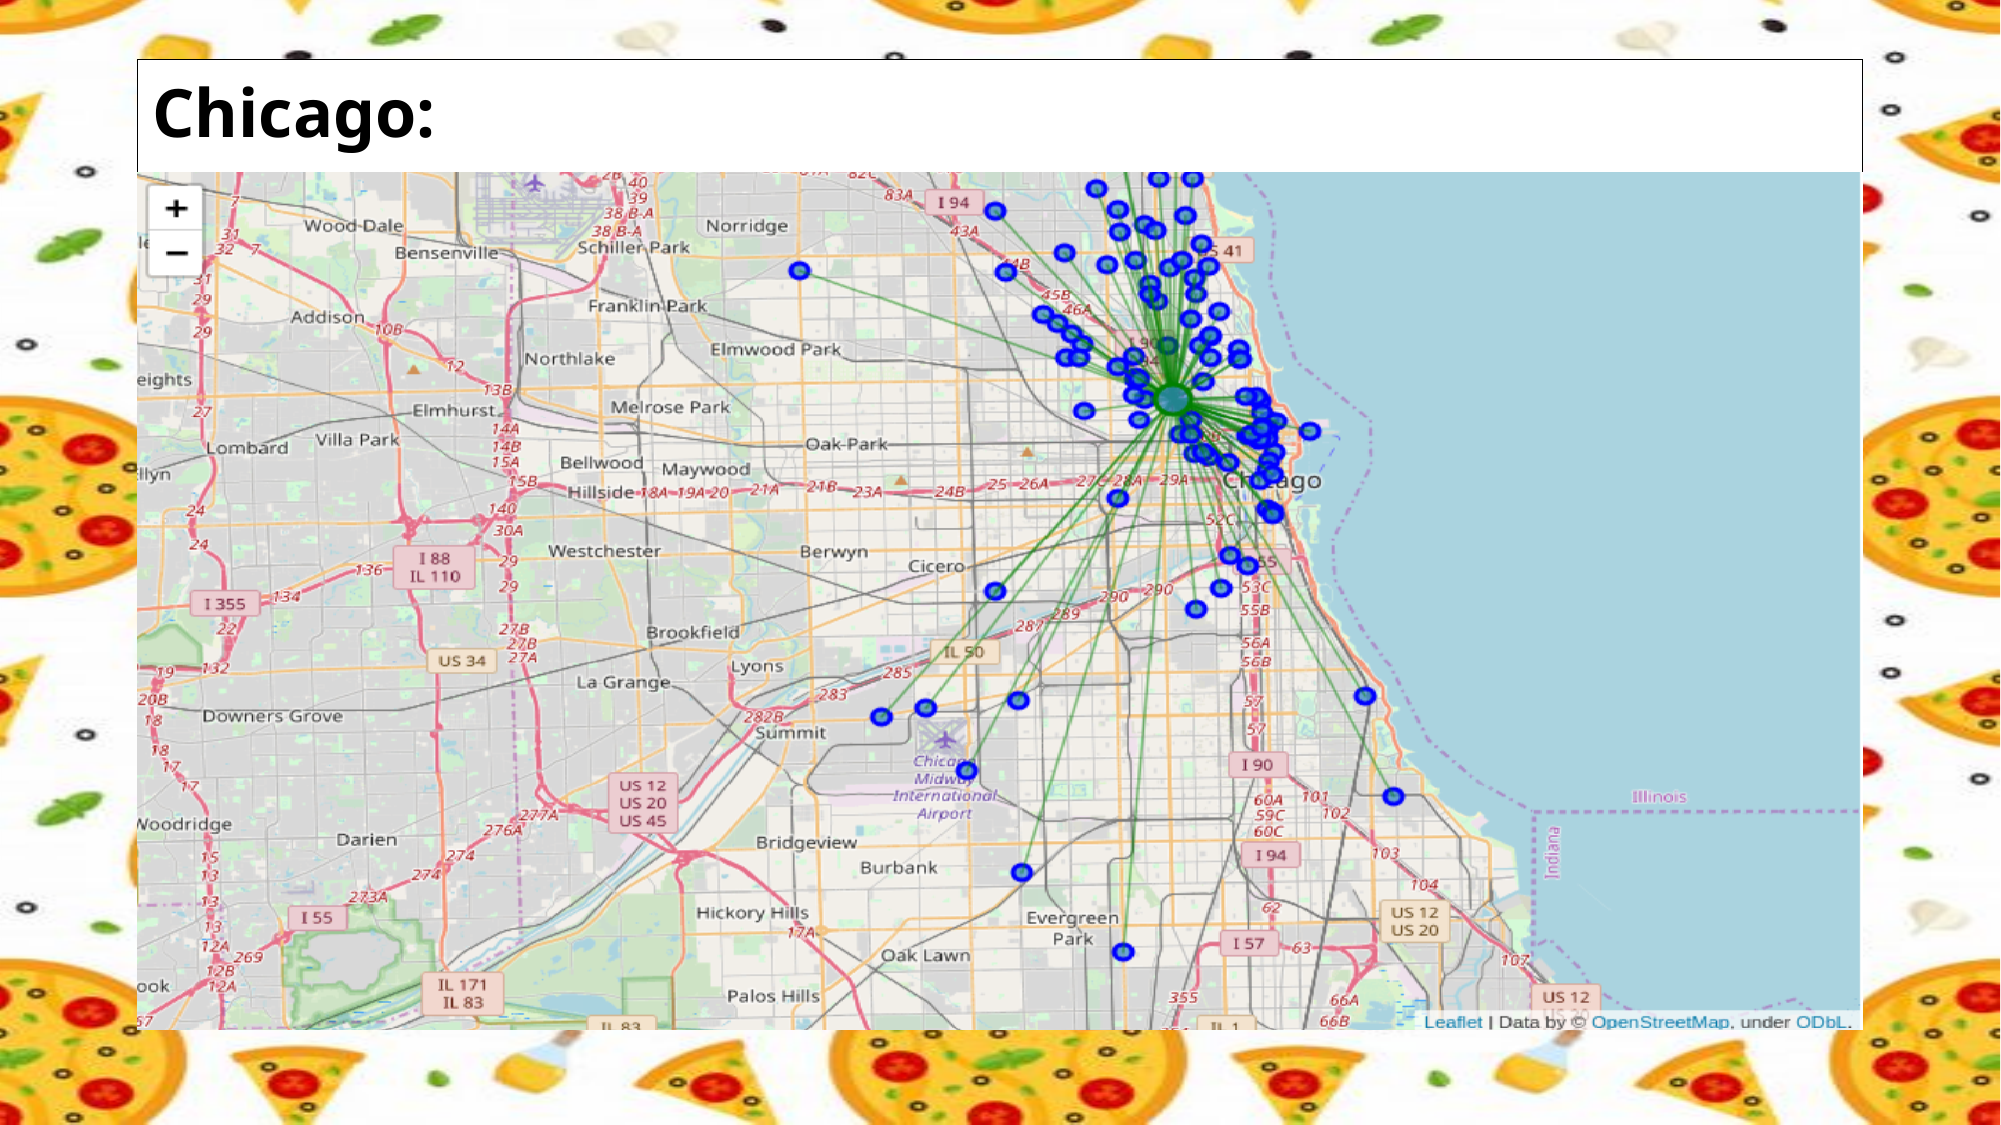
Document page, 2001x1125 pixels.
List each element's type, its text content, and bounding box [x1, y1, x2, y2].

title Chicago: [137, 59, 1863, 172]
picture [0, 0, 2001, 1125]
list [137, 172, 1863, 1030]
